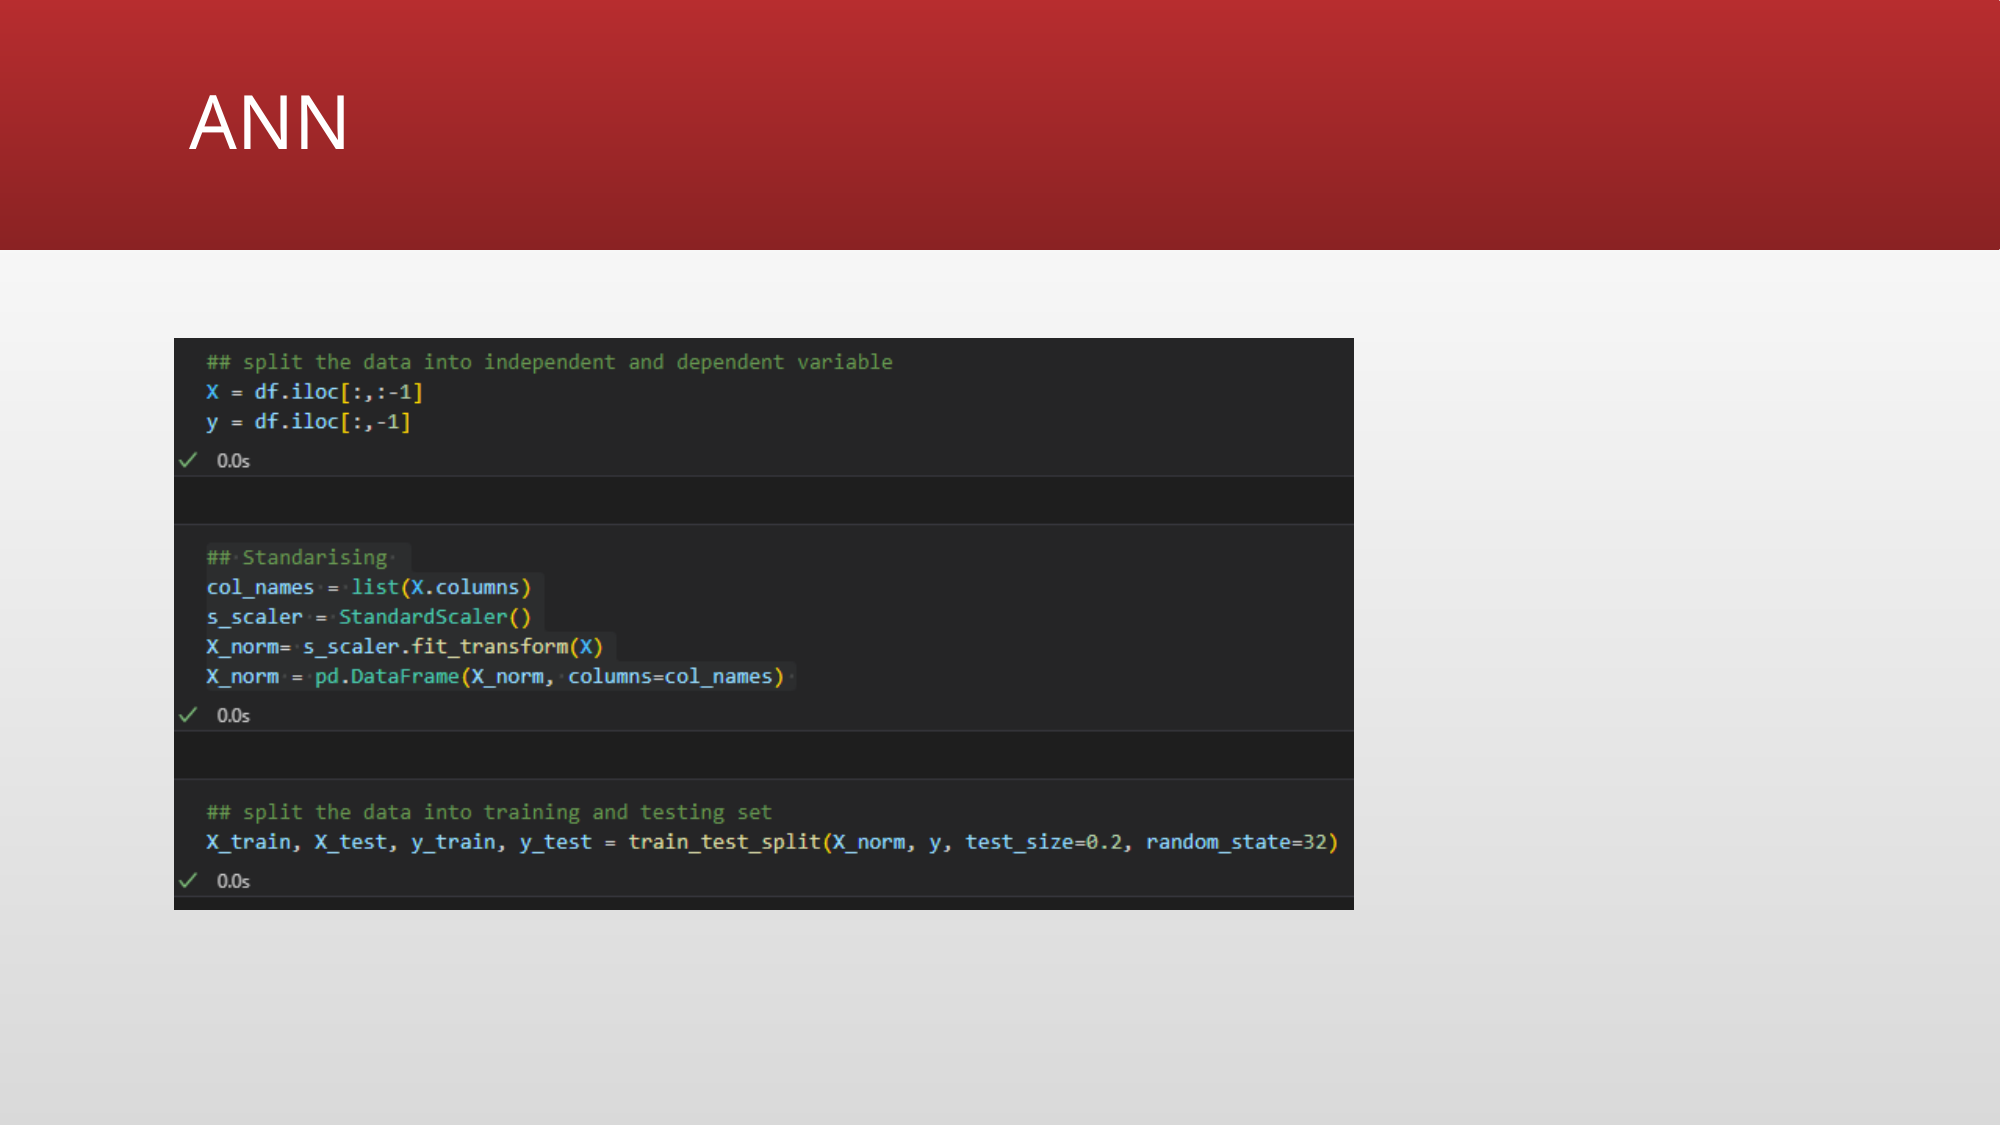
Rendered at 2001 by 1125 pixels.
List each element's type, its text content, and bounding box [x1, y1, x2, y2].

title ANN [174, 16, 1825, 234]
picture [174, 338, 1354, 911]
